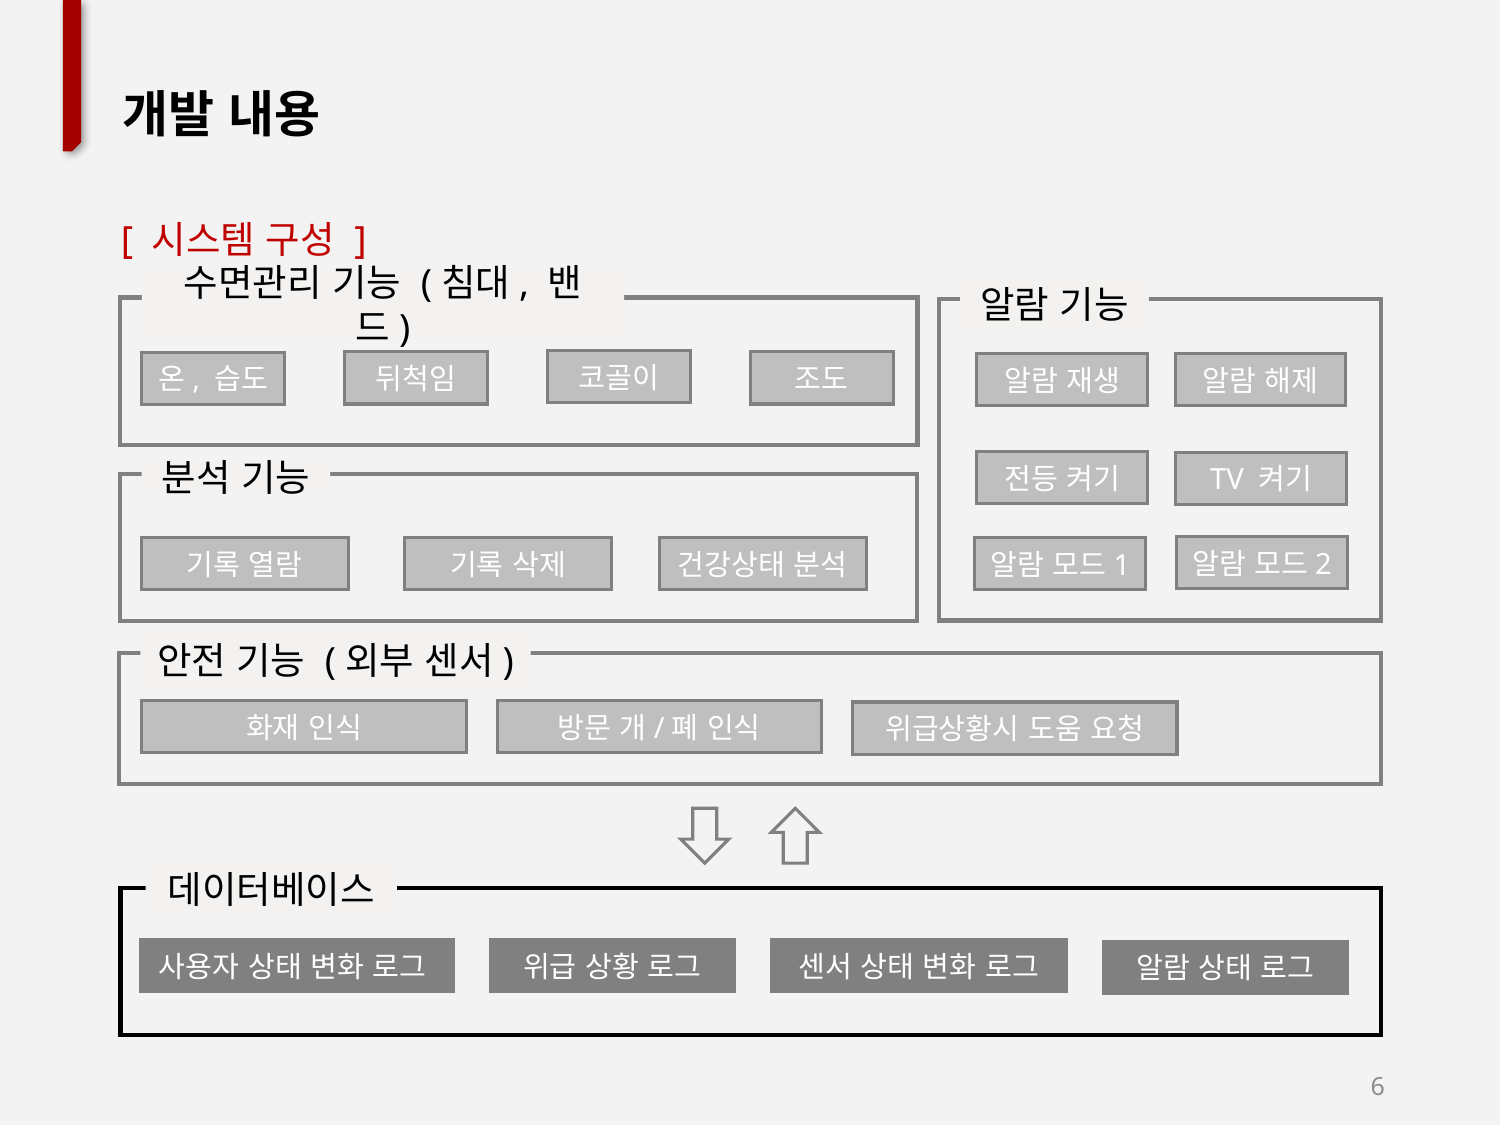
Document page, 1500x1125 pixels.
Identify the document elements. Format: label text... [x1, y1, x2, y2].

text_box [ 시스템 구성 ] [106, 209, 382, 269]
text_box [119, 887, 1382, 1036]
text_box [61, 0, 83, 153]
slide_number 6 [1062, 1057, 1400, 1118]
text_box 데이터베이스 [145, 862, 398, 914]
text_box 위급 상황 로그 [489, 939, 735, 993]
text_box 센서 상태 변화 로그 [770, 939, 1068, 993]
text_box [680, 808, 820, 864]
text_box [118, 272, 1381, 784]
text_box 사용자 상태 변화 로그 [139, 939, 454, 993]
text_box 개발 내용 [108, 75, 336, 151]
text_box 알람 상태 로그 [1102, 940, 1348, 994]
